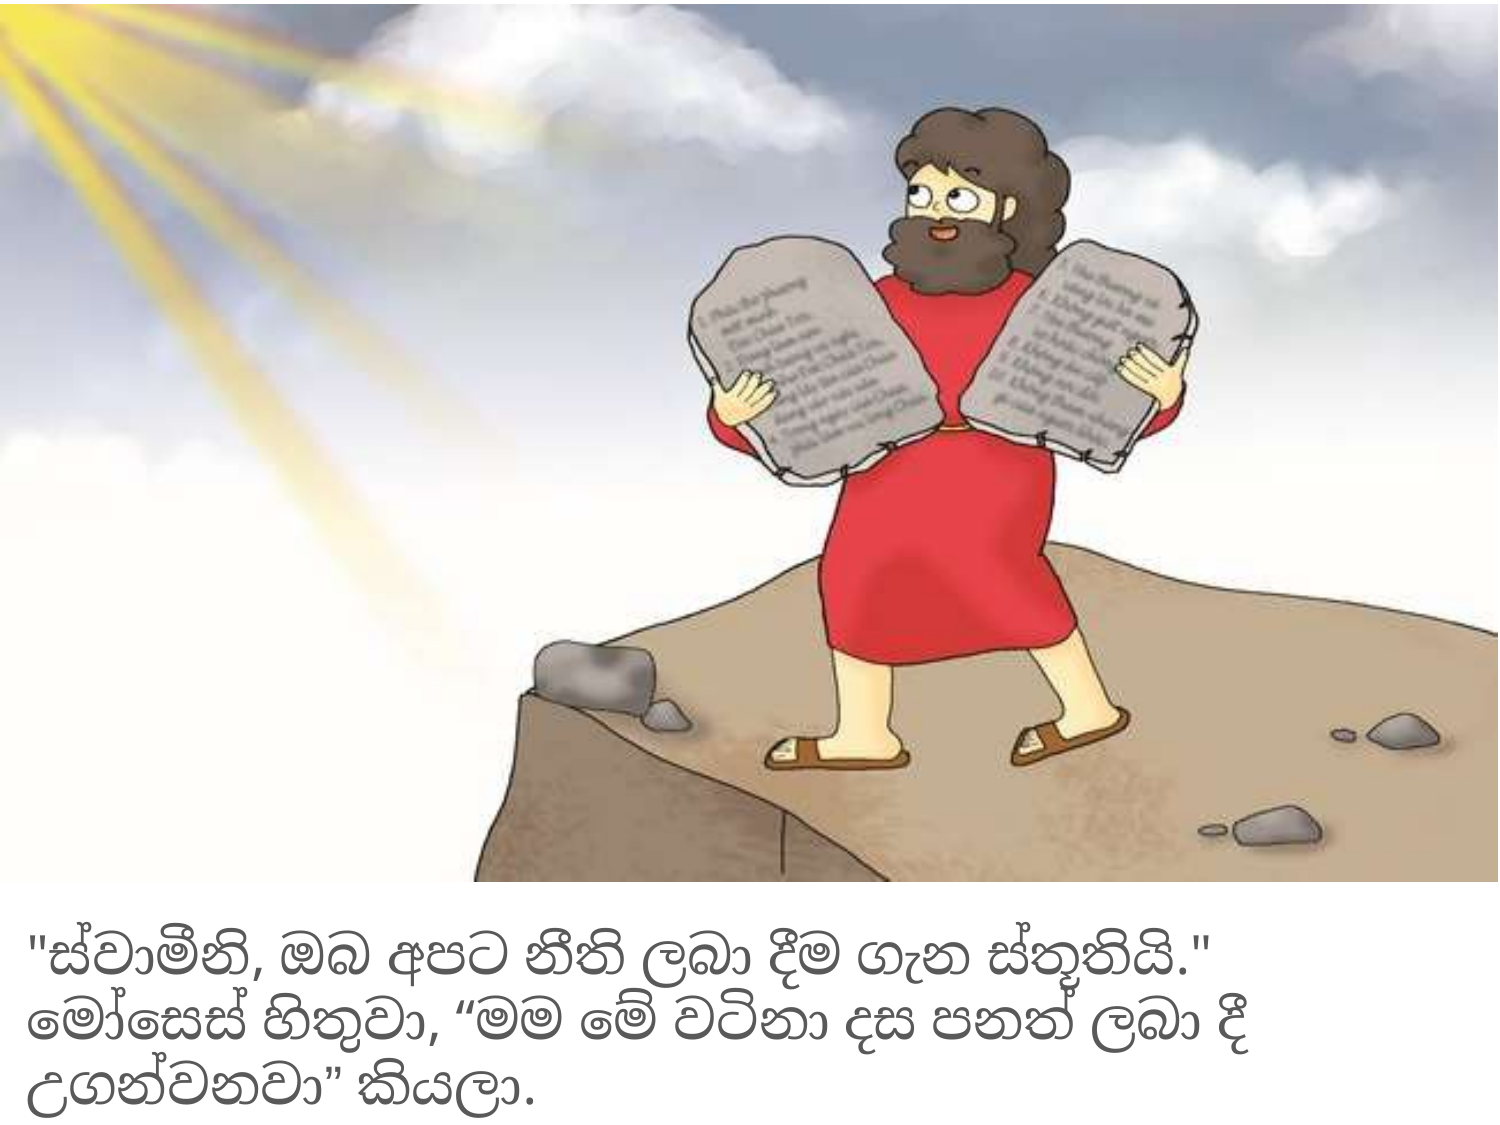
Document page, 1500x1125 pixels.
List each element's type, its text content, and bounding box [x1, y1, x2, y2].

text_box "ස්වාමීනි, ඔබ අපට නීති ලබා දීම ගැන ස්තූතියි." මෝසෙස් හිතුවා, “මම මේ වටිනා දස පනත් ලබා දී උගන්වනවා” කියලා. [11, 912, 1498, 1123]
picture [0, 4, 1498, 882]
